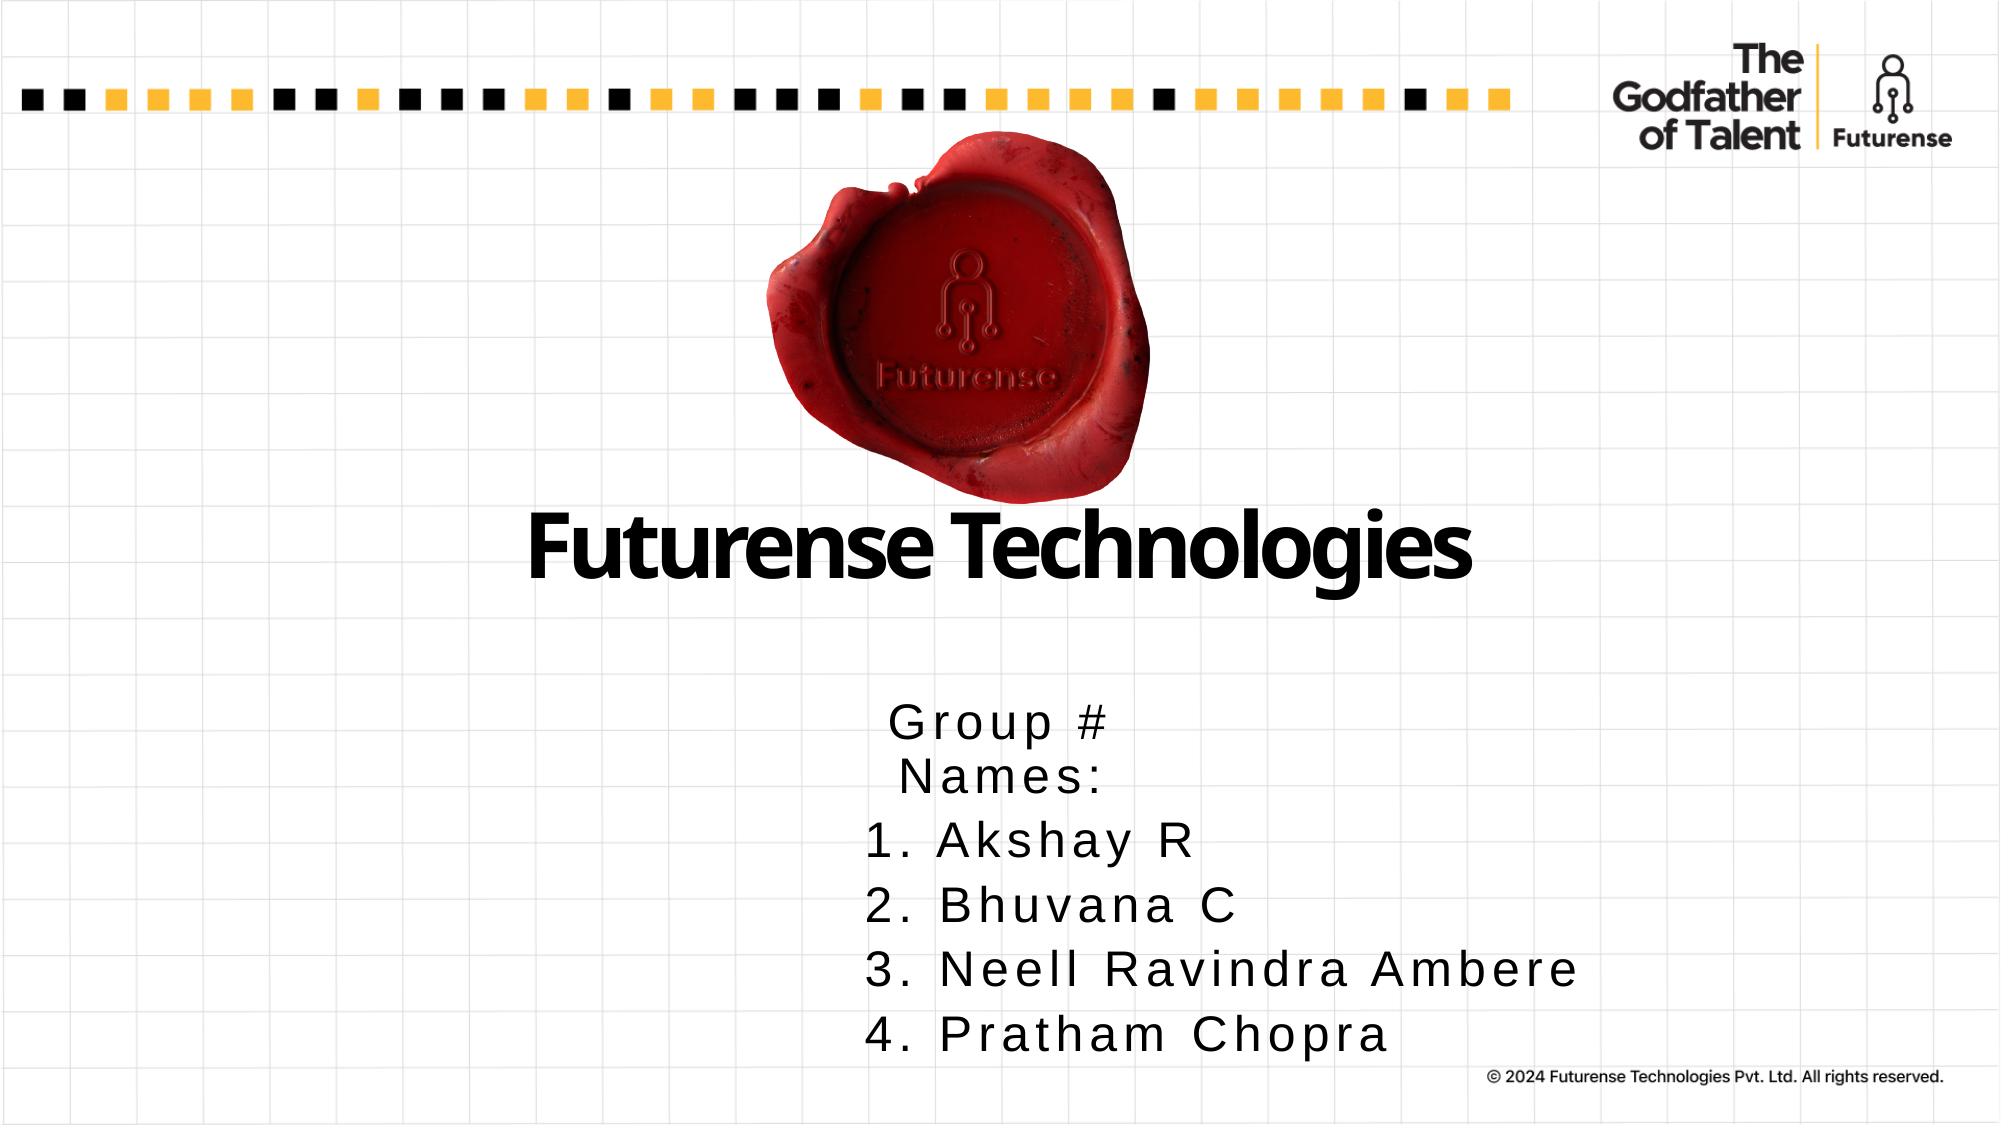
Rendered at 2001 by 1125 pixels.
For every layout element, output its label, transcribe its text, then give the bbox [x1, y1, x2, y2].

text_box Futurense Technologies [249, 491, 1750, 608]
picture [0, 0, 2001, 1125]
text_box Group # Names: 1. Akshay R 2. Bhuvana C 3. Neell Ravindra Ambere 4. Pratham Chopra [249, 608, 1750, 1125]
